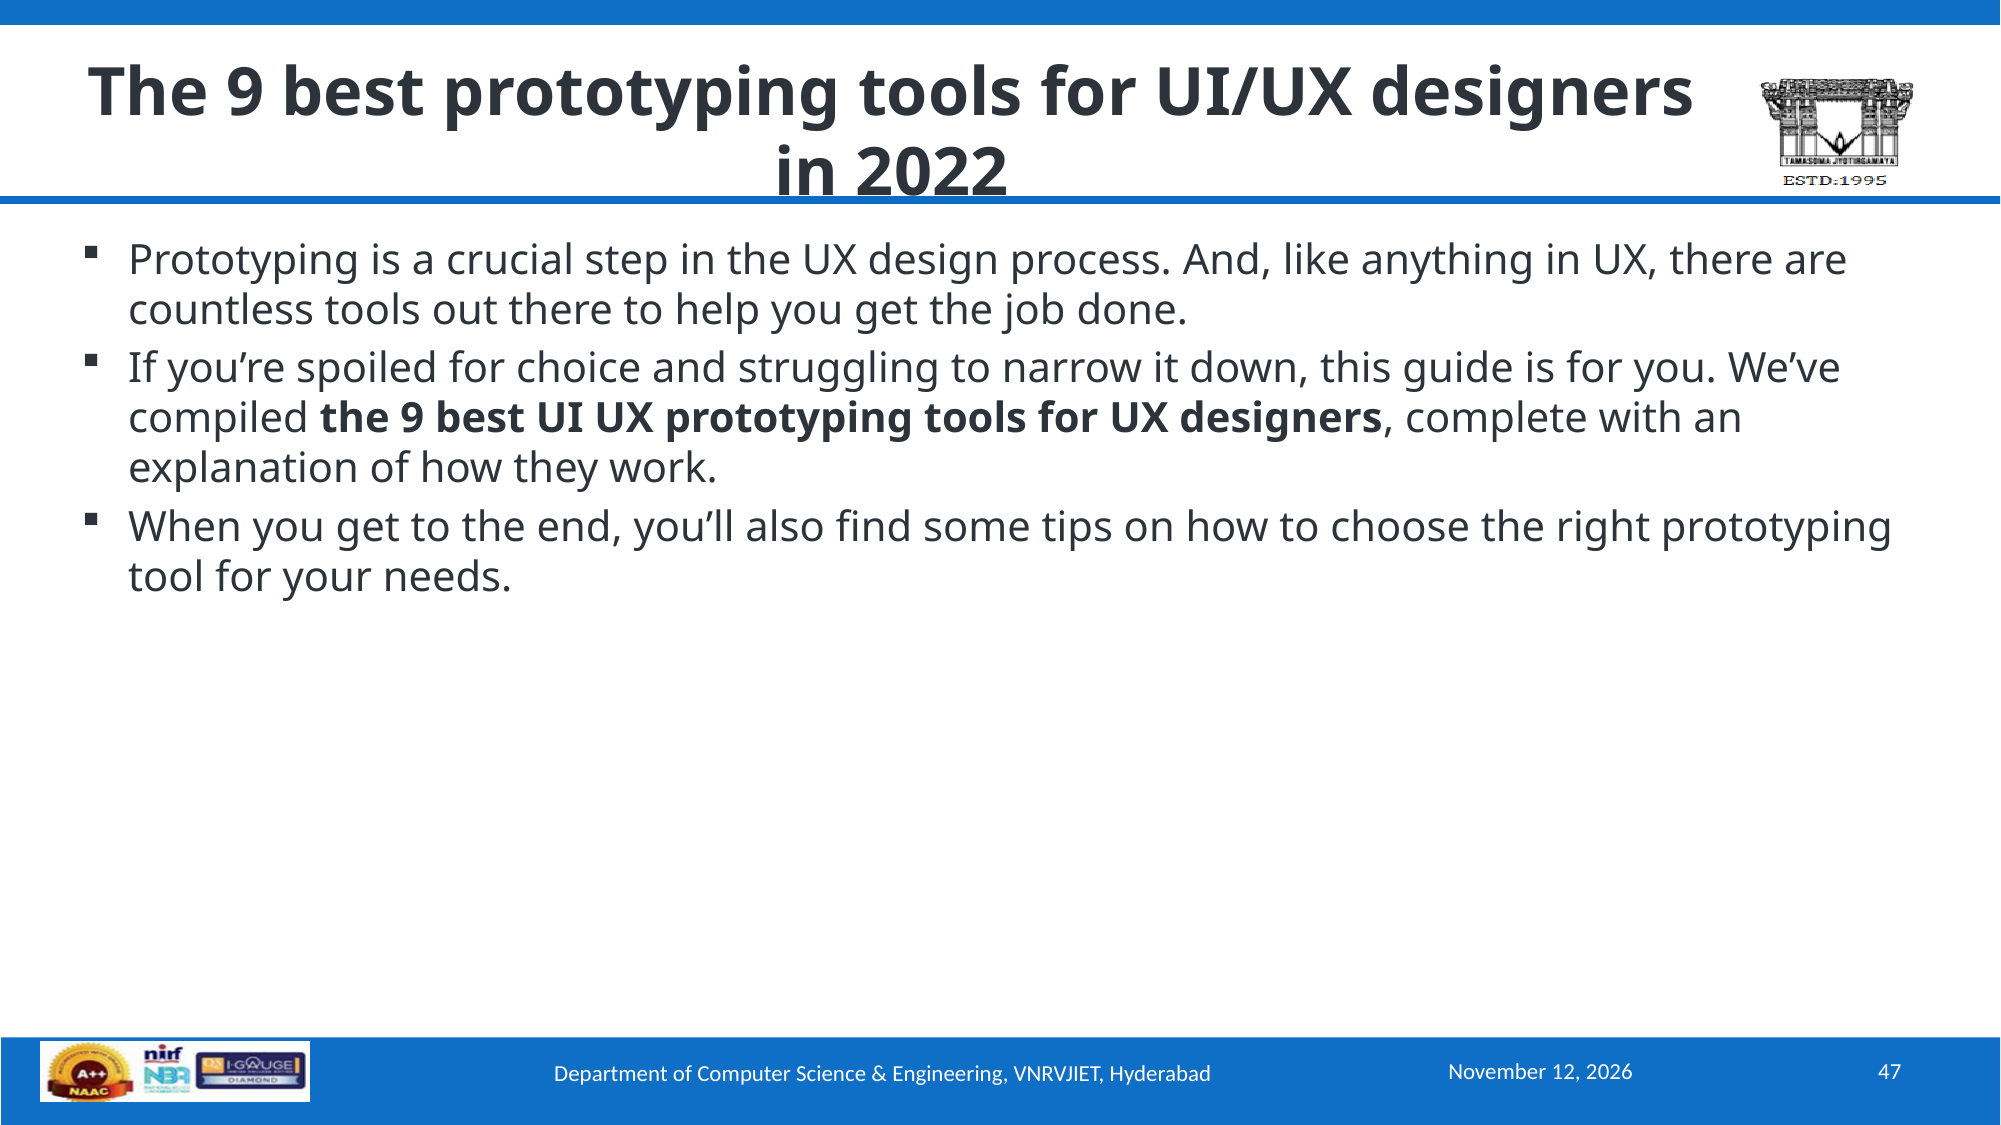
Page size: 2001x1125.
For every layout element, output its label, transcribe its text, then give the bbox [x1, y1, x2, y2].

title The 9 best prototyping tools for UI/UX designers in 2022 [33, 57, 1750, 200]
picture [1750, 70, 1934, 194]
footer Department of Computer Science & Engineering, VNRVJIET, Hyderabad [333, 1041, 1434, 1102]
list Prototyping is a crucial step in the UX design process. And, like anything in UX, there are countless tools out there to help you get the job done. If you’re spoiled for choice and struggling to narrow it down, this guide is for you. We’ve compiled the 9 best UI UX prototyping tools for UX designers, complete with an explanation of how they work. When you get to the end, you’ll also find some tips on how to choose the right prototyping tool for your needs. [66, 224, 1917, 1013]
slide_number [1433, 1040, 1734, 1100]
picture [40, 1041, 310, 1102]
slide_number 47 [1749, 1040, 1917, 1100]
